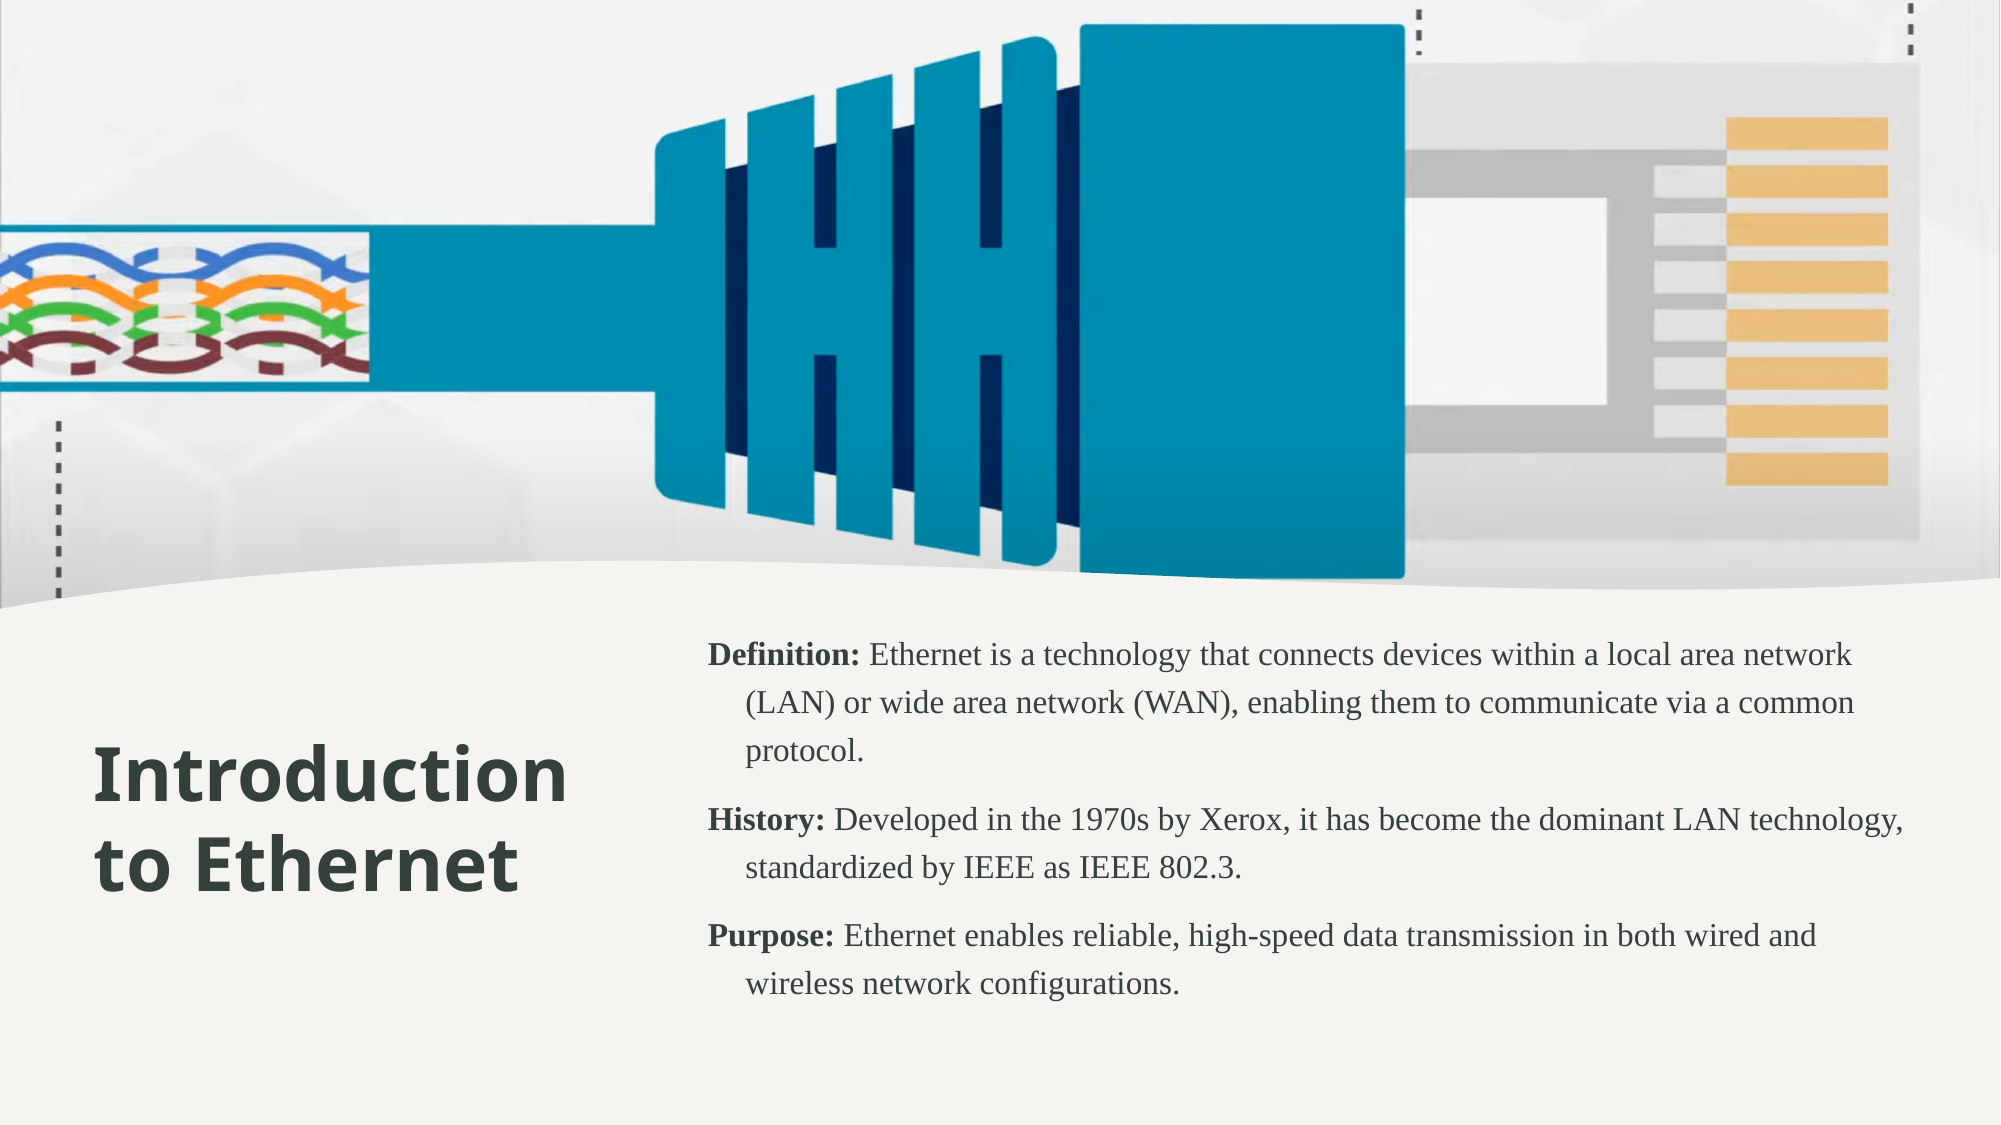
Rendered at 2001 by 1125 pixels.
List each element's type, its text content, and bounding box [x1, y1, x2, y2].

list Definition: Ethernet is a technology that connects devices within a local area network (LAN) or wide area network (WAN), enabling them to communicate via a common protocol. History: Developed in the 1970s by Xerox, it has become the dominant LAN technology, standardized by IEEE as IEEE 802.3. Purpose: Ethernet enables reliable, high-speed data transmission in both wired and wireless network configurations. [692, 676, 1921, 1018]
title Introduction to Ethernet [78, 615, 619, 1018]
picture [0, 231, 371, 383]
picture [0, 0, 2000, 610]
